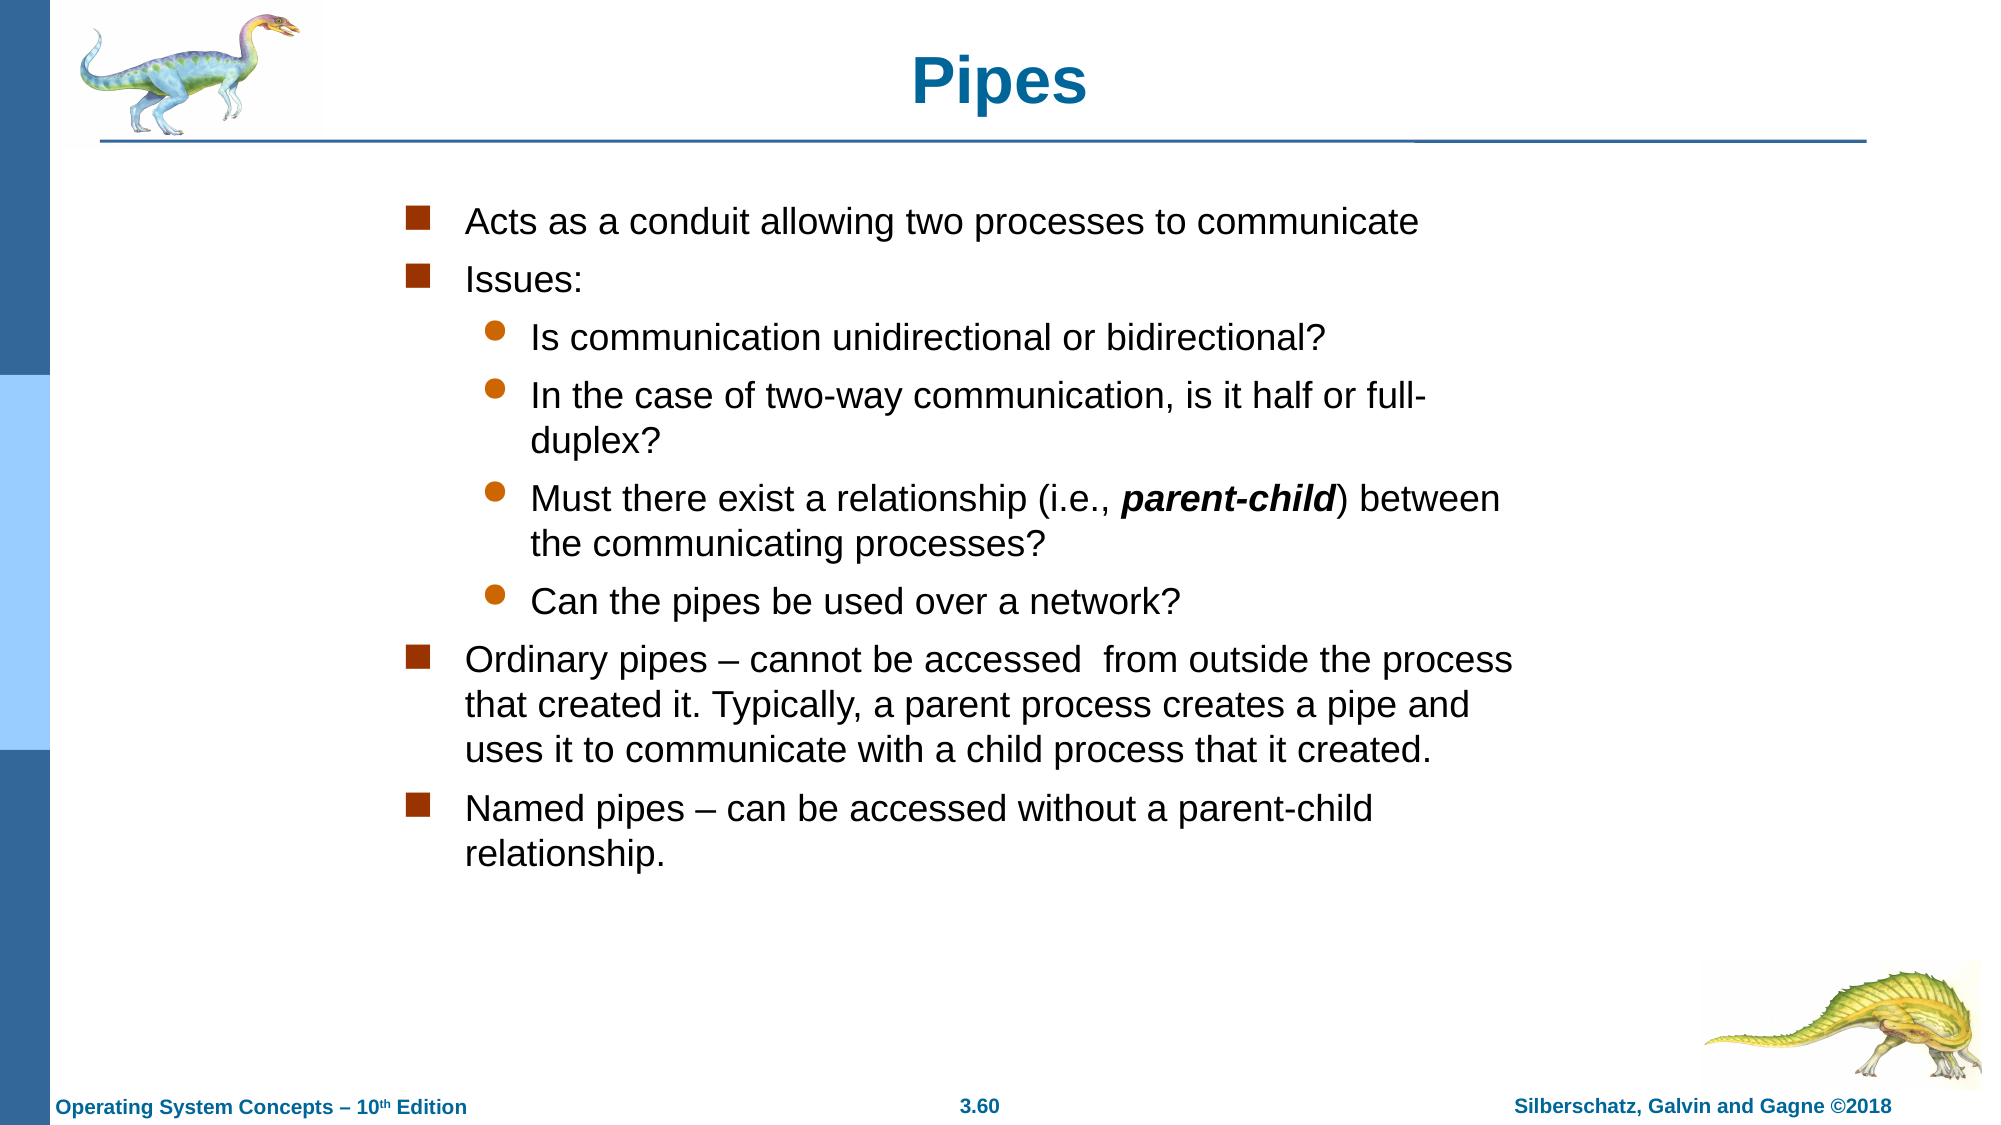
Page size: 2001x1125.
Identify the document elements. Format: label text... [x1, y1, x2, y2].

picture [62, 0, 324, 149]
list Acts as a conduit allowing two processes to communicate Issues: Is communication unidirectional or bidirectional? In the case of two-way communication, is it half or full-duplex? Must there exist a relationship (i.e., parent-child) between the communicating processes? Can the pipes be used over a network? Ordinary pipes – cannot be accessed from outside the process that created it. Typically, a parent process creates a pipe and uses it to communicate with a child process that it created. Named pipes – can be accessed without a parent-child relationship. [393, 189, 1533, 933]
picture [1831, 1098, 1839, 1103]
title Pipes [324, 29, 1675, 125]
picture [1700, 959, 1982, 1090]
